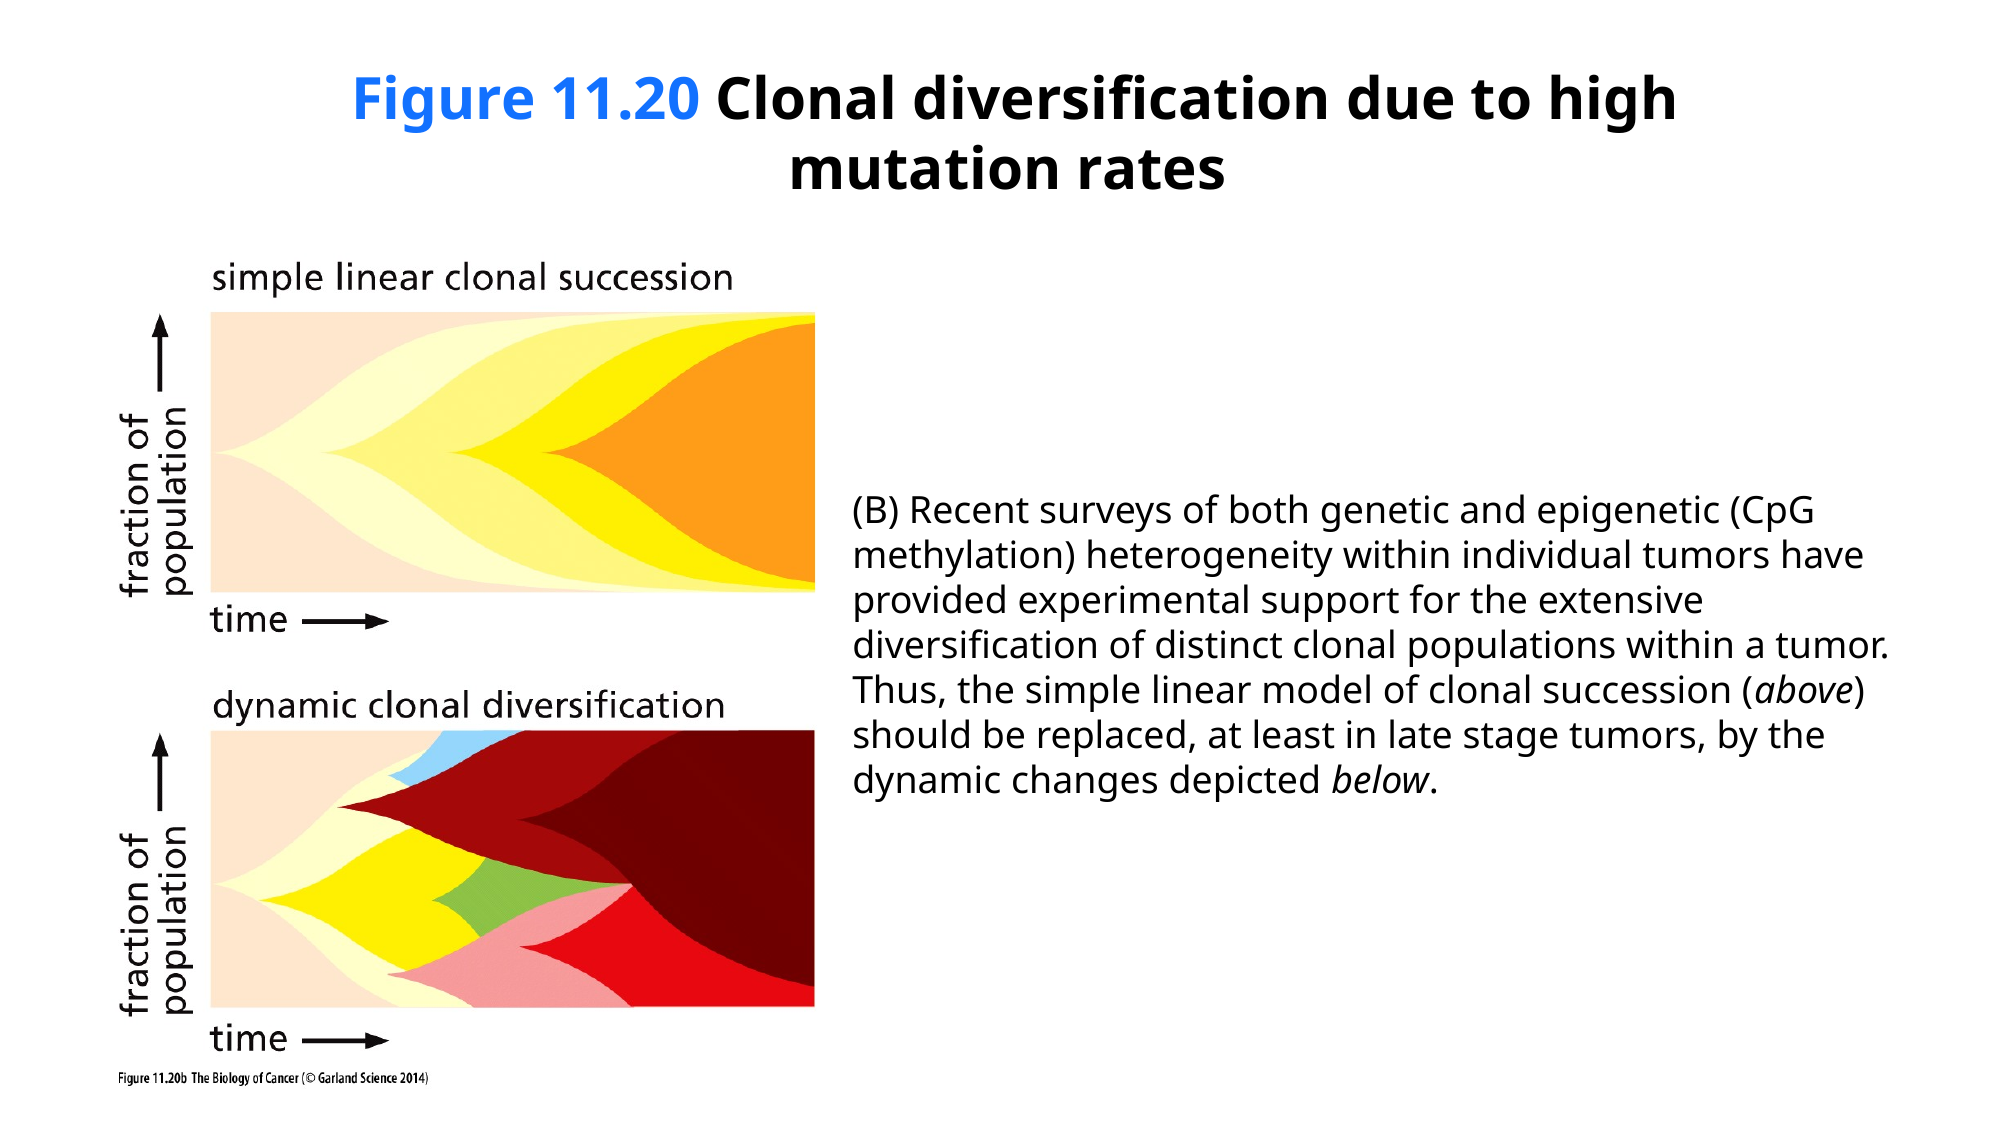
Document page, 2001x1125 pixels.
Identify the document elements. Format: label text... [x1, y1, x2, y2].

text_box Figure 11.20 Clonal diversification due to high mutation rates [318, 53, 1712, 209]
text_box (B) Recent surveys of both genetic and epigenetic (CpG methylation) heterogeneity within individual tumors have provided experimental support for the extensive diversification of distinct clonal populations within a tumor. Thus, the simple linear model of clonal succession (above) should be replaced, at least in late stage tumors, by the dynamic changes depicted below. [837, 478, 1907, 809]
picture [111, 253, 823, 1089]
